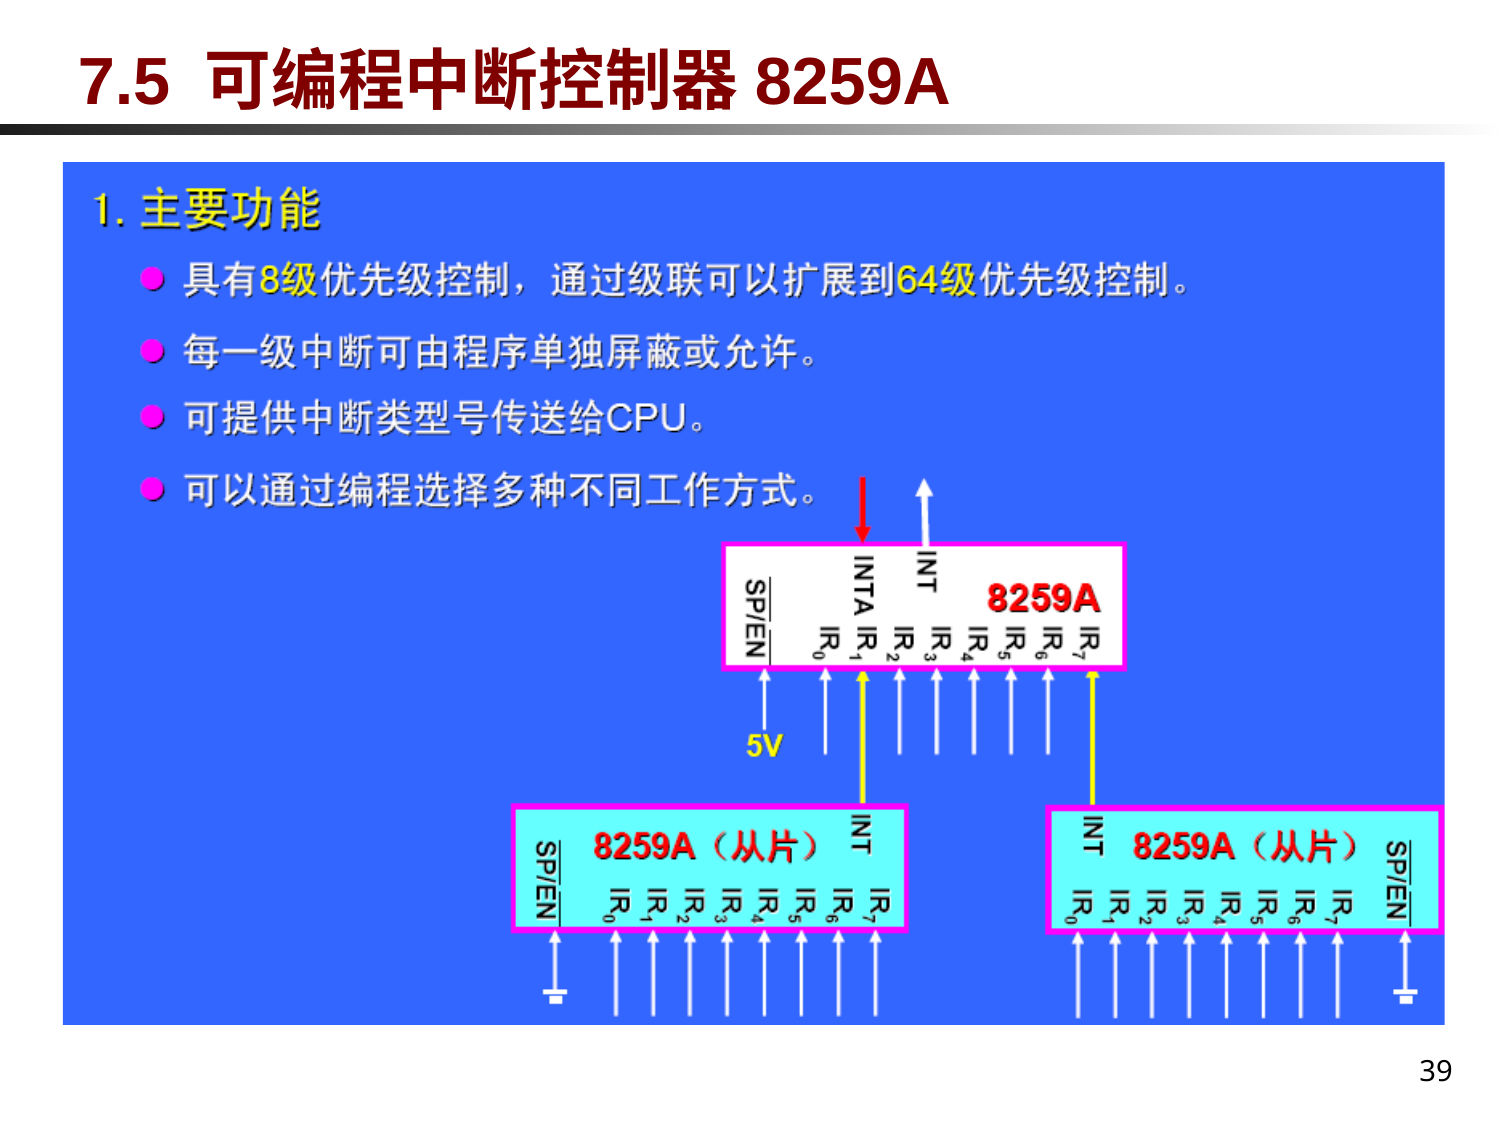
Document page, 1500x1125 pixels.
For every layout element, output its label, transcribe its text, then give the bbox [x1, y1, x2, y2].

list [62, 162, 1445, 1025]
title 7.5 可编程中断控制器8259A [62, 23, 1342, 126]
slide_number 39 [1154, 1023, 1468, 1100]
